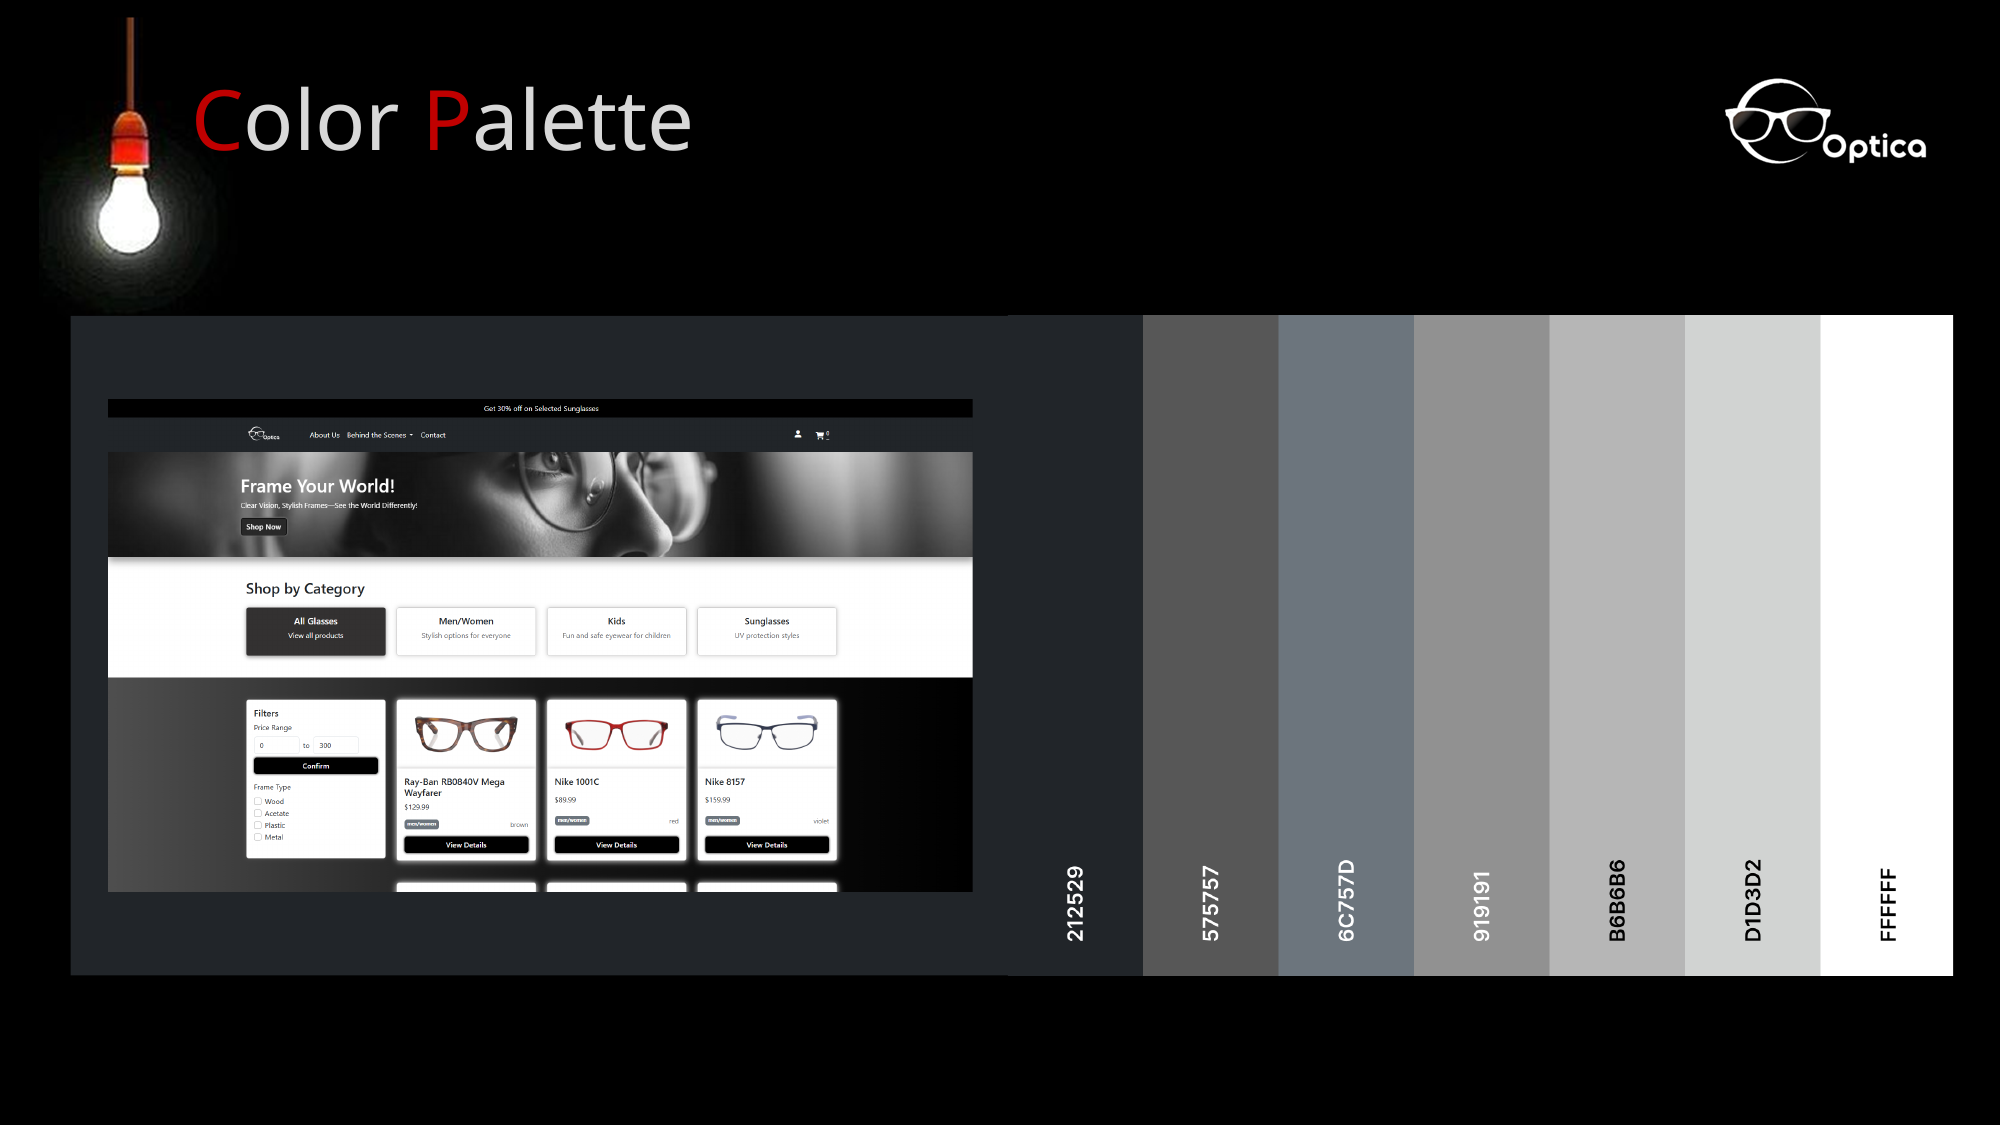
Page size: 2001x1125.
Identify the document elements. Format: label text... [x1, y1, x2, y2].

picture [0, 0, 2000, 1125]
text_box Color Palette [176, 59, 1095, 175]
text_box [70, 315, 1011, 976]
